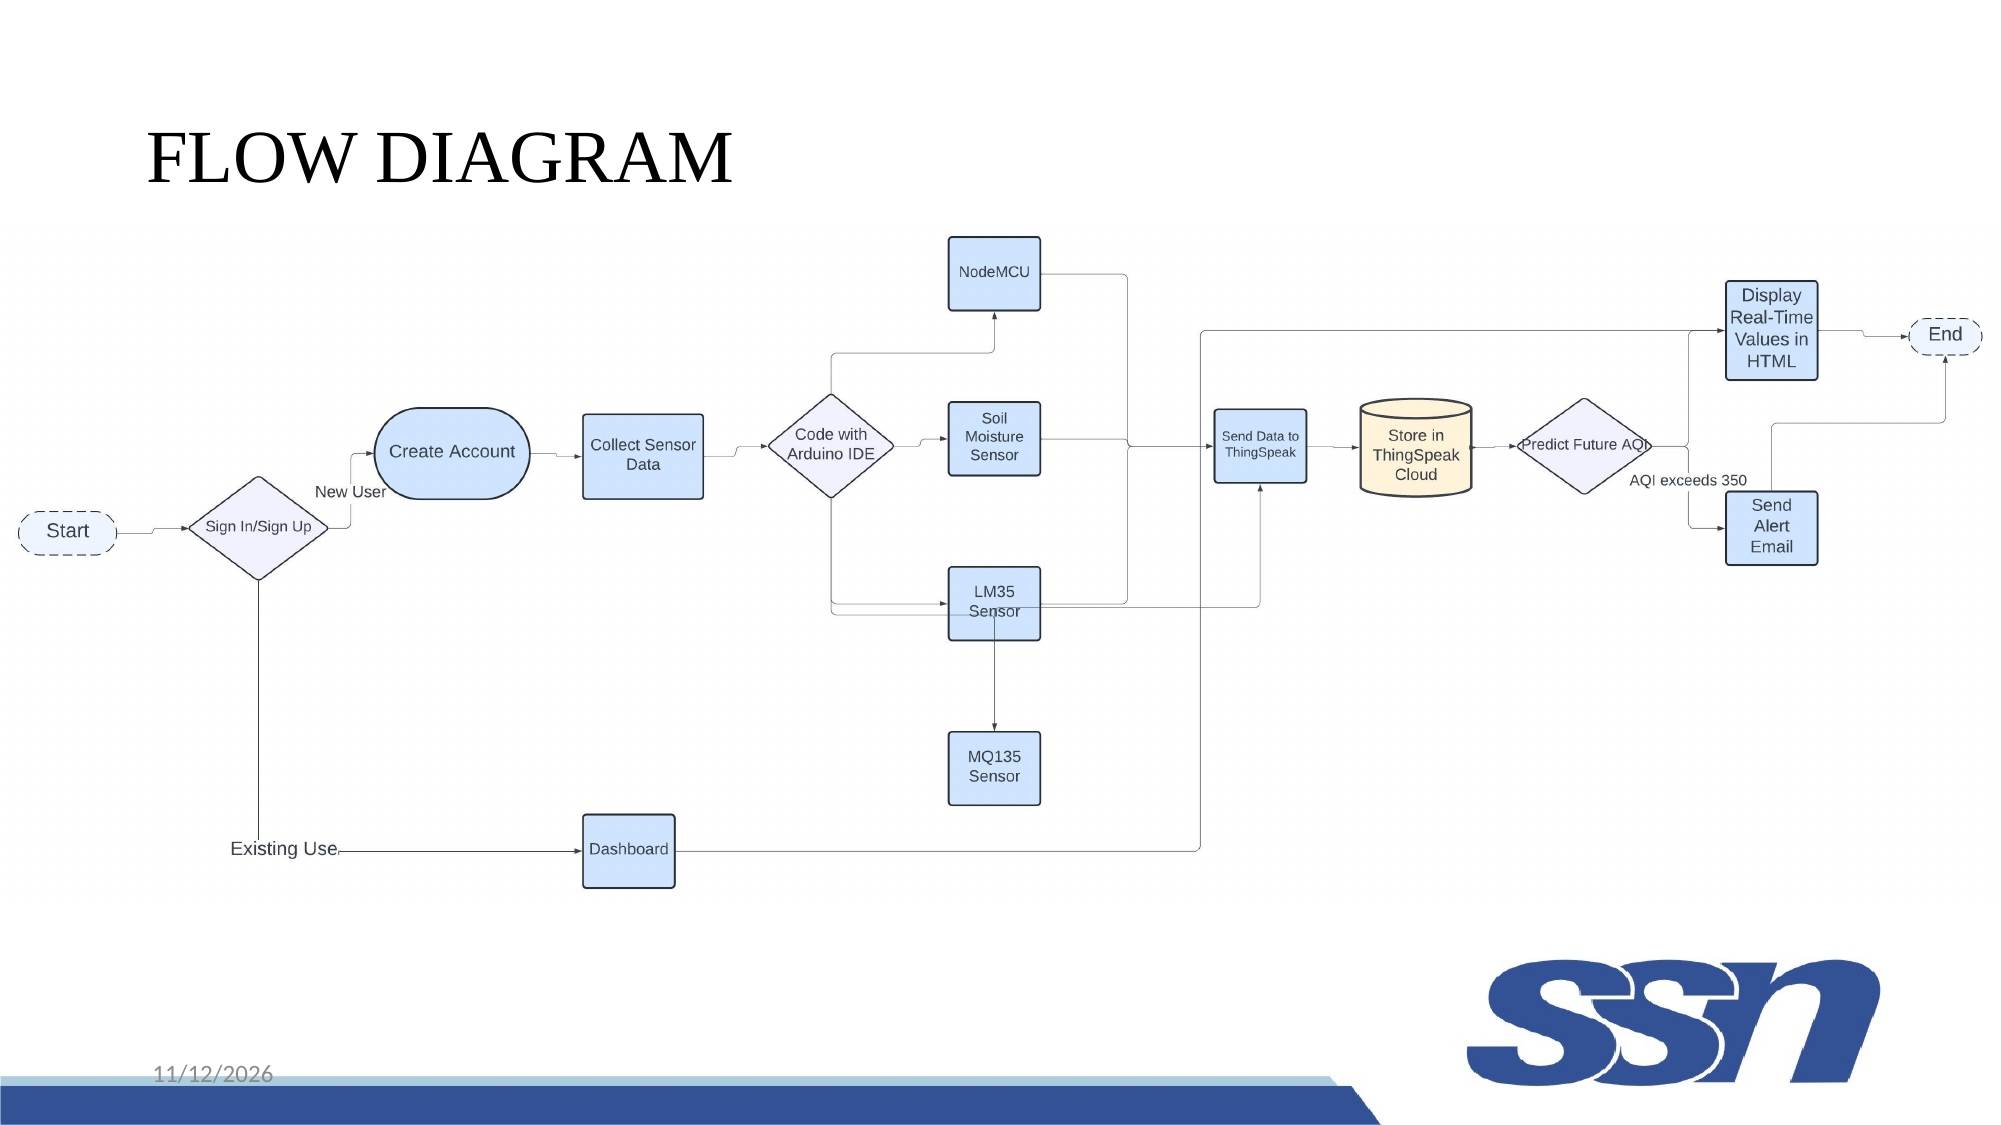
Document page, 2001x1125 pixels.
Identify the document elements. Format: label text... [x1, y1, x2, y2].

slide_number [137, 1042, 588, 1103]
footer [662, 1042, 1338, 1103]
text_box FLOW DIAGRAM [131, 99, 1044, 219]
picture [0, 219, 2000, 906]
picture [0, 916, 1967, 1125]
